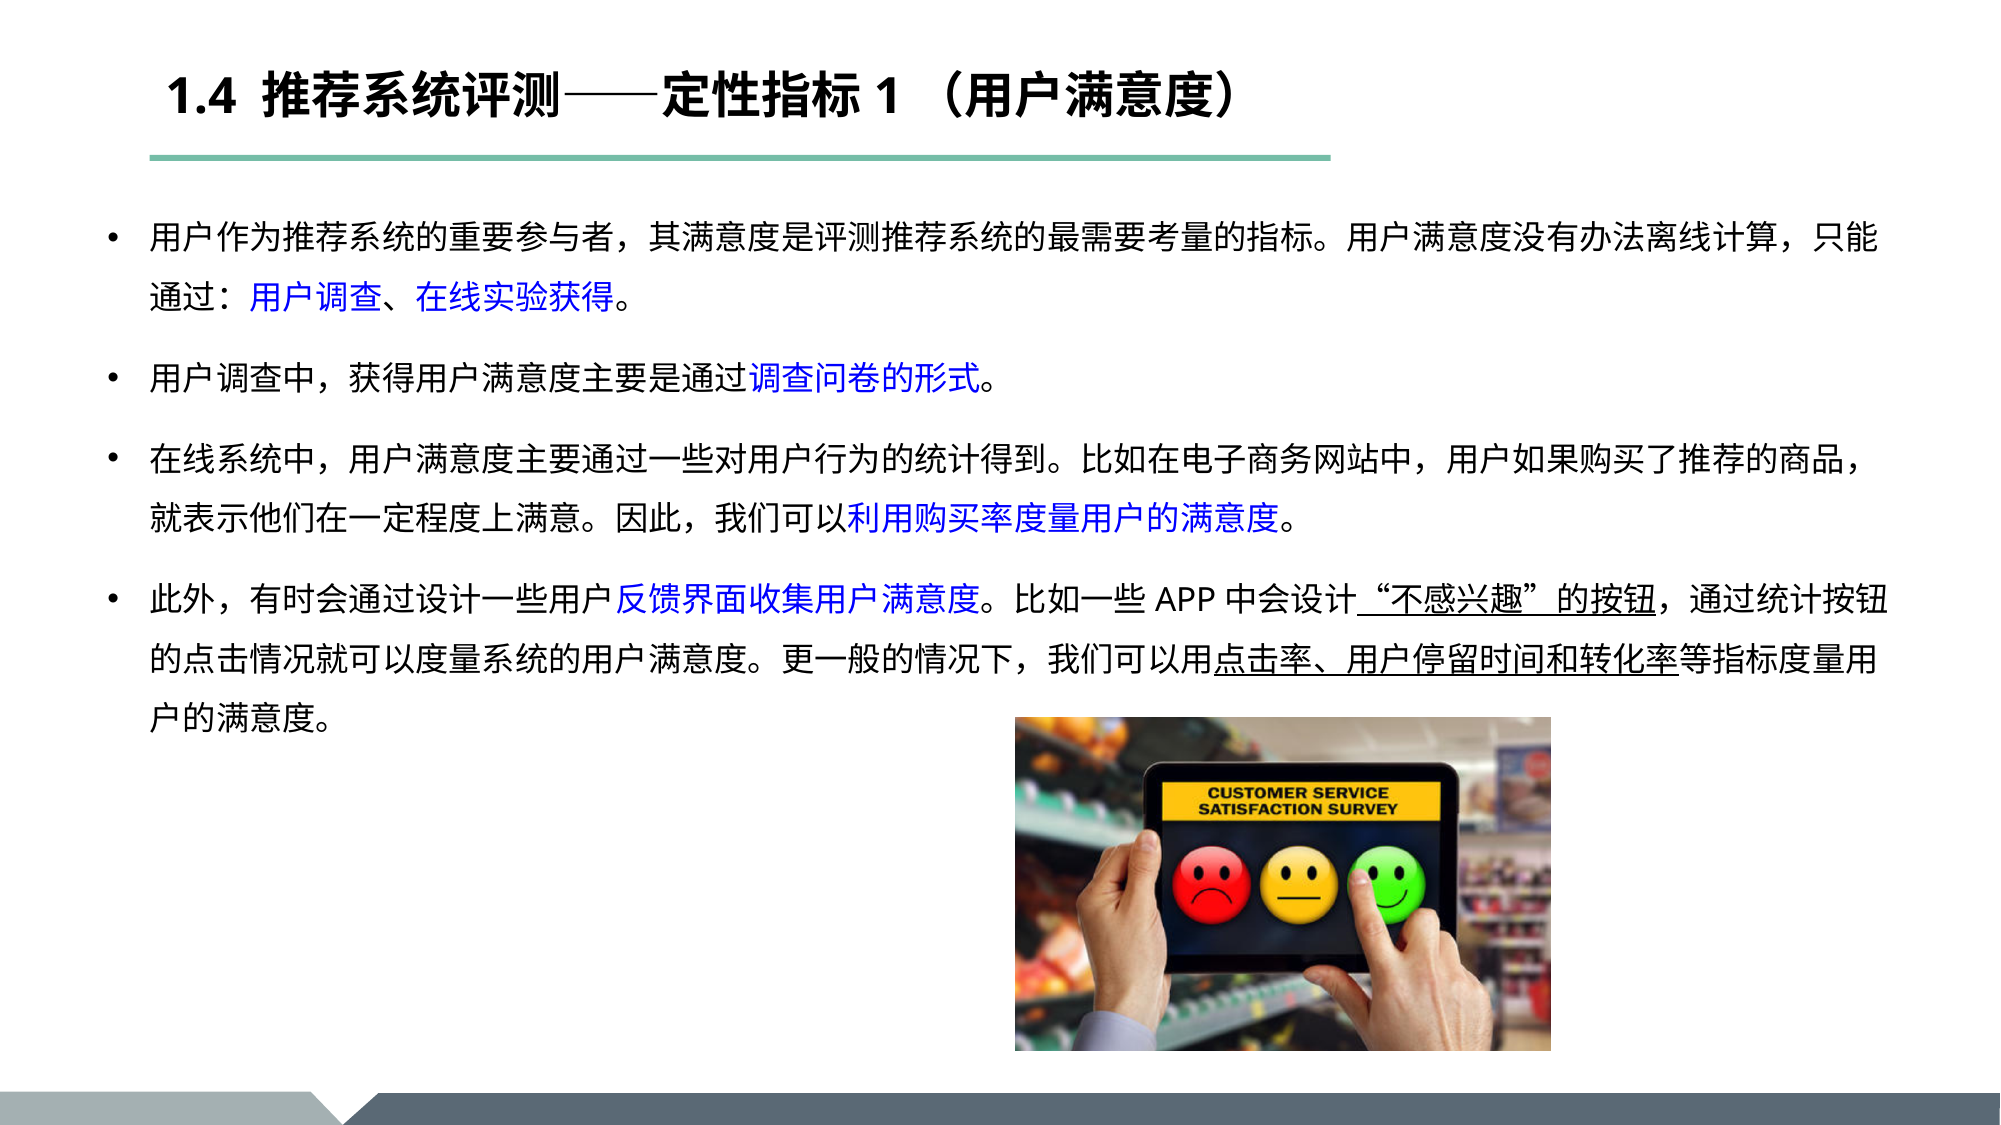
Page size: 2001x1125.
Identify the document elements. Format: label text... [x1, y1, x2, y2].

list 用户作为推荐系统的重要参与者，其满意度是评测推荐系统的最需要考量的指标。用户满意度没有办法离线计算，只能通过：用户调查、在线实验获得。 用户调查中，获得用户满意度主要是通过调查问卷的形式。 在线系统中，用户满意度主要通过一些对用户行为的统计得到。比如在电子商务网站中，用户如果购买了推荐的商品，就表示他们在一定程度上满意。因此，我们可以利用购买率度量用户的满意度。 此外，有时会通过设计一些用户反馈界面收集用户满意度。比如一些APP中会设计“不感兴趣”的按钮，通过统计按钮的点击情况就可以度量系统的用户满意度。更一般的情况下，我们可以用点击率、用户停留时间和转化率等指标度量用户的满意度。 [99, 188, 1901, 1061]
title 1.4 推荐系统评测——定性指标1（用户满意度） [157, 28, 1406, 159]
picture [1015, 717, 1551, 1051]
